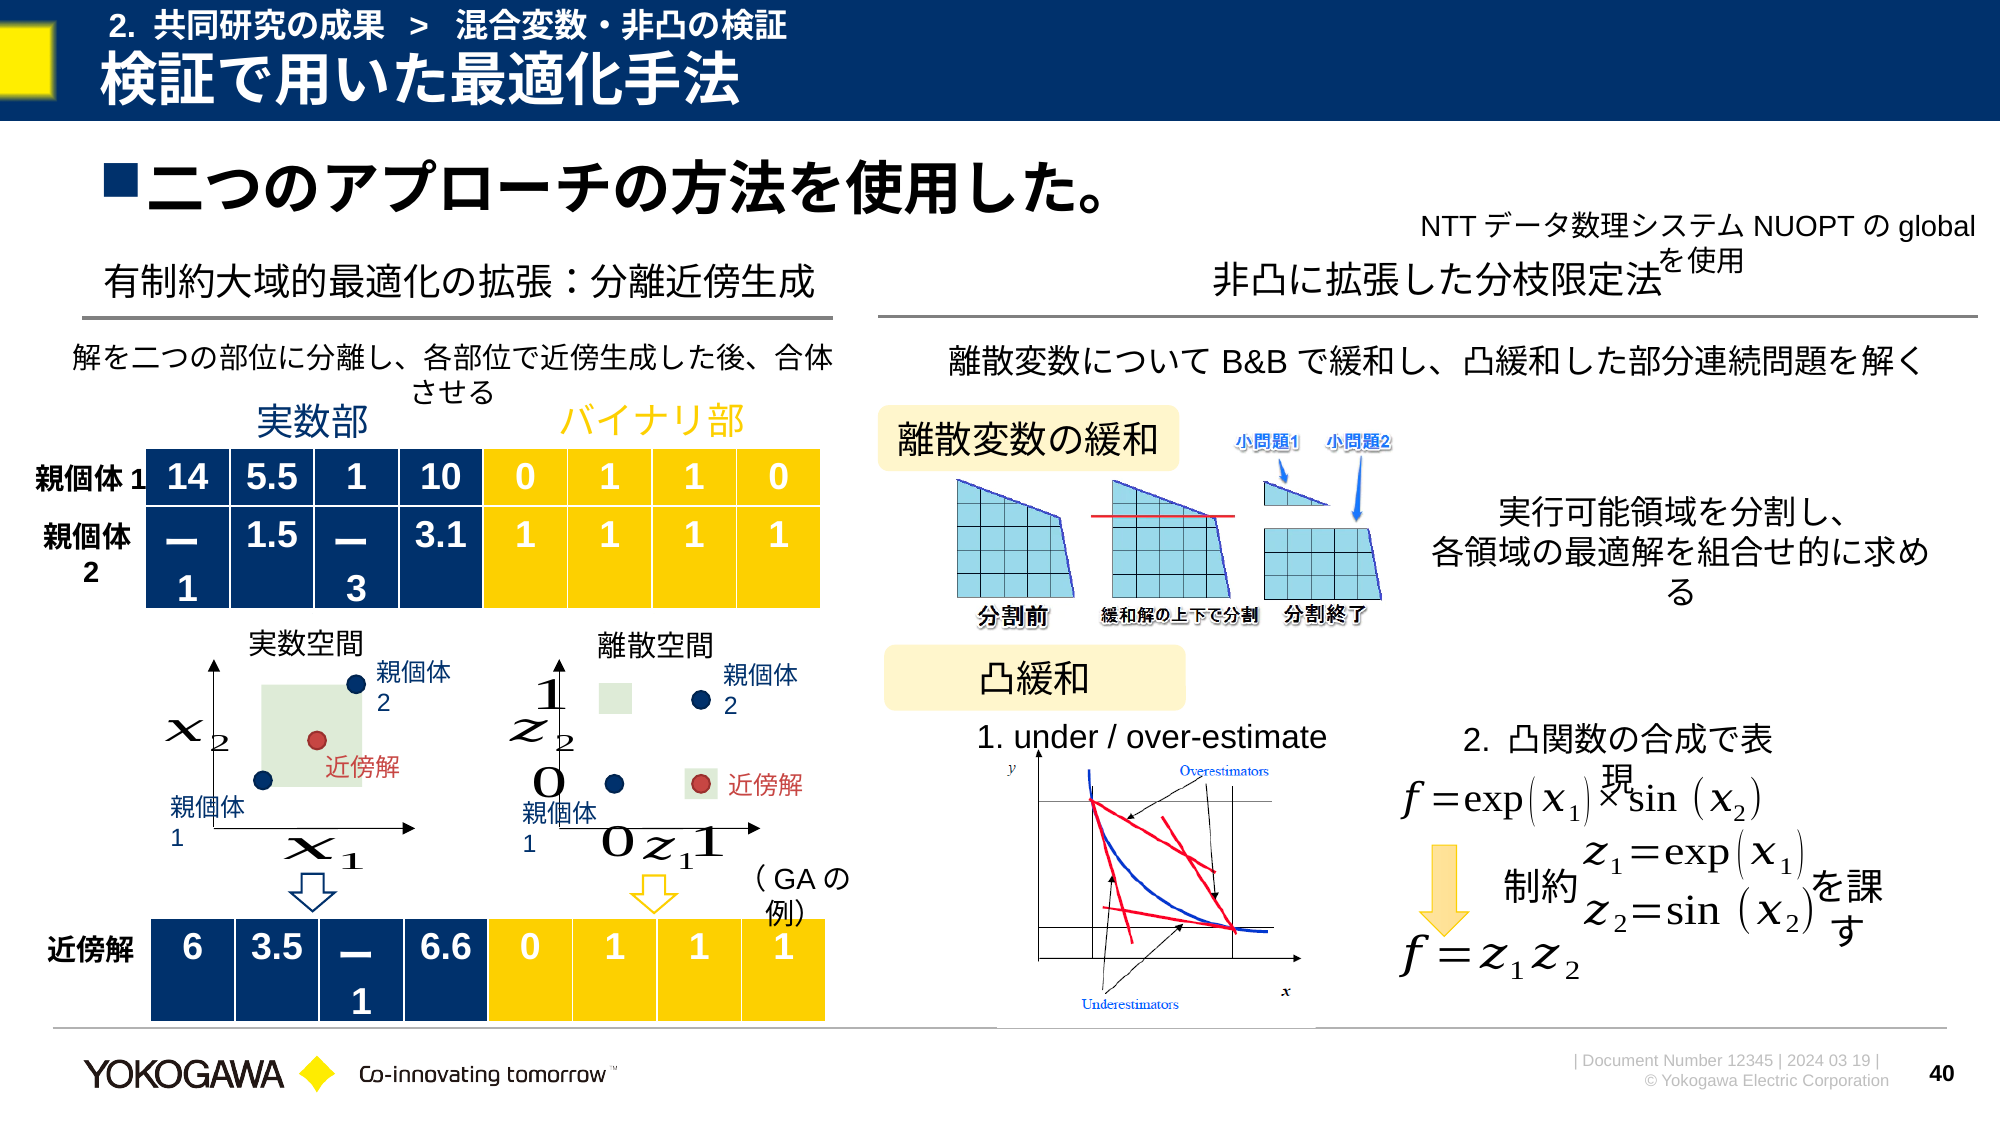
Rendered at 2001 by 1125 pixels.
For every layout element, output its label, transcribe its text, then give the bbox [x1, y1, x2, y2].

text_box 有制約大域的最適化の拡張：分離近傍生成 [62, 250, 857, 311]
table_header 1.5 [231, 507, 313, 608]
text_box [252, 770, 273, 783]
text_box 離散空間 [567, 619, 746, 670]
table_header ー3 [315, 507, 398, 608]
text_box 制約 [1481, 855, 1602, 915]
table_header 0 [484, 449, 567, 505]
table_header 1 [653, 507, 736, 608]
table_header 1 [484, 507, 567, 608]
table_header 1 [737, 507, 820, 608]
table_header 0 [737, 449, 820, 505]
text_box 親個体1 [20, 453, 162, 503]
text_box [307, 730, 327, 748]
text_box 近傍解 [311, 743, 421, 789]
text_box 非凸に拡張した分枝限定法 [1041, 248, 1835, 309]
text_box 1. under / over-estimate [949, 707, 1356, 763]
table_header 1 [658, 919, 741, 1021]
title 検証で用いた最適化手法 [84, 39, 1955, 125]
text_box 親個体2 [362, 649, 487, 724]
table_header 1 [653, 450, 736, 505]
table_header 1 [315, 450, 398, 505]
text_box 離散変数の緩和 [876, 404, 1181, 473]
text_box [346, 674, 362, 695]
text_box 凸緩和 [883, 643, 1187, 712]
text_box [604, 773, 625, 790]
text_box 離散変数についてB&Bで緩和し、凸緩和した部分連続問題を解く [898, 333, 1978, 388]
text_box を課す [1779, 855, 1914, 961]
table_header 1 [568, 450, 651, 505]
table_header 14 [146, 449, 229, 505]
text_box 解を二つの部位に分離し、各部位で近傍生成した後、合体させる [56, 331, 850, 417]
table_header 10 [400, 449, 482, 505]
table_header 1 [742, 938, 825, 1021]
text_box （GAの例） [696, 852, 893, 938]
text_box 親個体1 [507, 790, 628, 865]
table_header 3.5 [236, 919, 318, 1021]
slide_number 40 [1904, 1042, 1970, 1103]
text_box NTTデータ数理システムNUOPTのglobalを使用 [1396, 200, 2000, 285]
text_box [683, 767, 713, 800]
picture [947, 417, 1396, 631]
text_box 実数空間 [217, 618, 396, 668]
table_header 1 [573, 919, 656, 1021]
text_box [691, 773, 711, 794]
table_header 6 [151, 919, 234, 1021]
text_box 二つのアプローチの方法を使用した。 [84, 151, 1955, 248]
text_box [1418, 844, 1470, 938]
text_box 実数部 [213, 417, 412, 450]
table_header 6.6 [405, 919, 487, 1021]
picture [996, 735, 1316, 1028]
table_header 1 [568, 507, 651, 608]
text_box [260, 684, 363, 788]
text_box 実行可能領域を分割し、 各領域の最適解を組合せ的に求める [1413, 483, 1949, 619]
table_header 3.1 [400, 507, 482, 608]
table_header ー1 [146, 507, 229, 608]
text_box [629, 874, 680, 915]
table_header ー1 [320, 919, 403, 1021]
text_box [691, 689, 708, 710]
picture [83, 1055, 617, 1093]
picture [0, 6, 69, 115]
table_header 0 [489, 919, 572, 1021]
text_box 近傍解 [30, 923, 152, 974]
text_box 親個体2 [708, 652, 834, 727]
text_box 親個体2 [23, 510, 159, 596]
text_box 親個体1 [155, 783, 280, 859]
table_header 5.5 [231, 450, 313, 505]
text_box 近傍解 [713, 762, 824, 808]
text_box [287, 872, 338, 913]
text_box 2. 共同研究の成果 > 混合変数・非凸の検証 [93, 0, 1315, 52]
text_box 2. 凸関数の合成で表現 [1437, 711, 1799, 806]
text_box バイナリ部 [529, 417, 774, 450]
text_box [598, 682, 633, 715]
